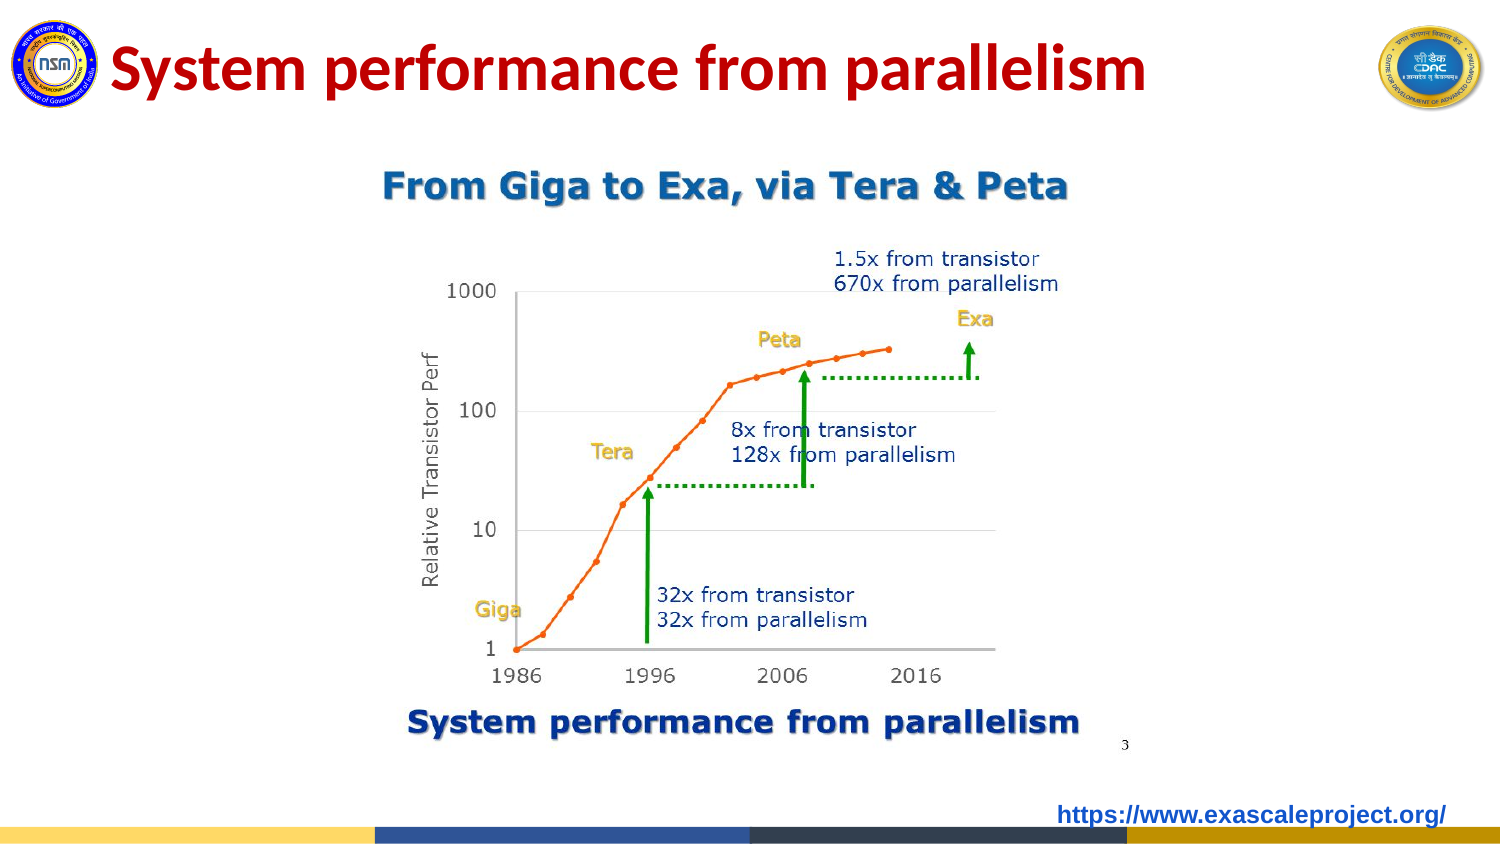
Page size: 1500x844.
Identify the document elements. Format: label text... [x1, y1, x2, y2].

picture [342, 148, 1158, 761]
picture [1378, 25, 1485, 112]
text_box https://www.exascaleproject.org/ [1041, 783, 1500, 844]
title System performance from parallelism [103, 10, 1397, 127]
picture [11, 20, 98, 108]
